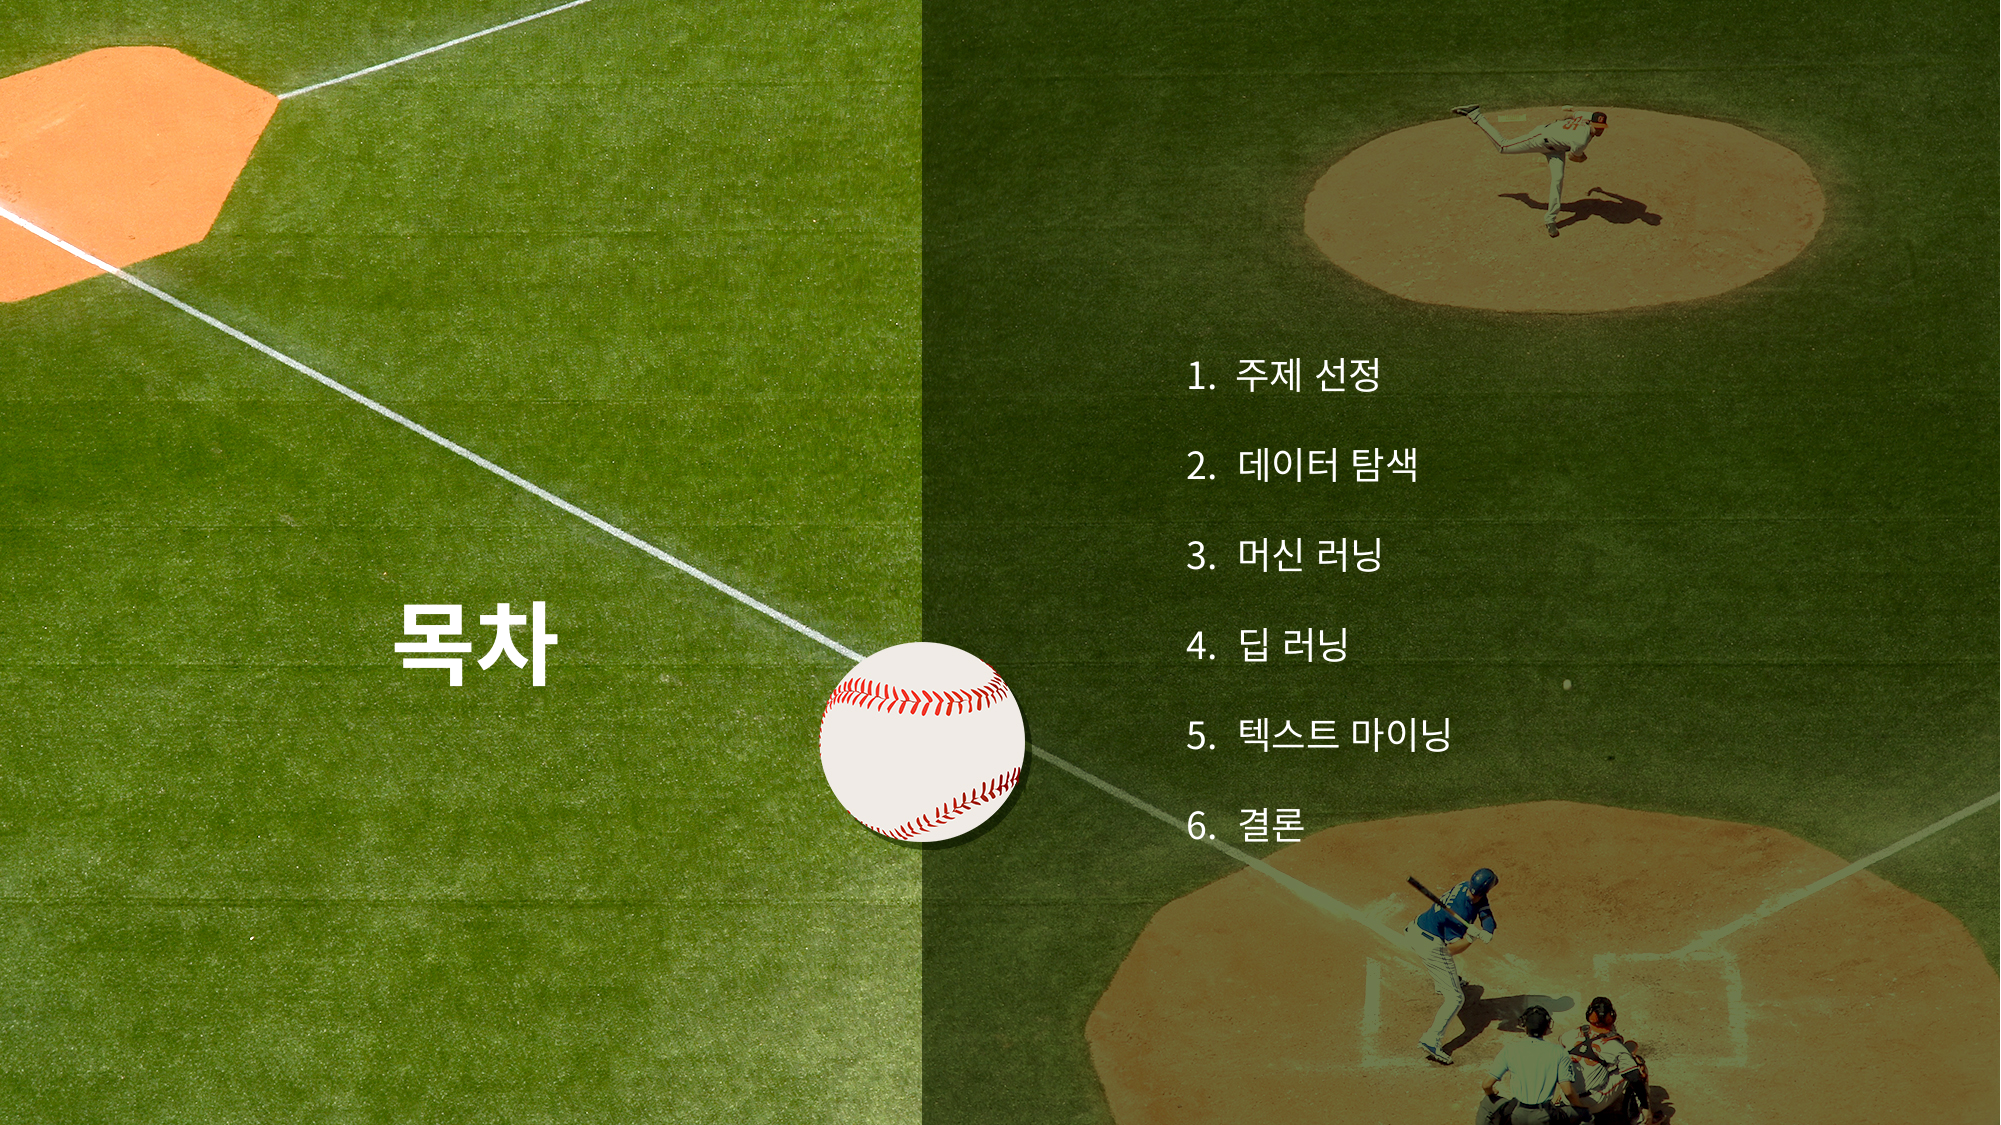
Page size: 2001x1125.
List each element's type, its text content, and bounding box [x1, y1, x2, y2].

text_box 주제 선정 데이터 탐색 머신 러닝 딥 러닝 텍스트 마이닝 결론 [1171, 299, 1786, 855]
picture [0, 0, 2000, 1125]
text_box 목차 [376, 579, 905, 705]
